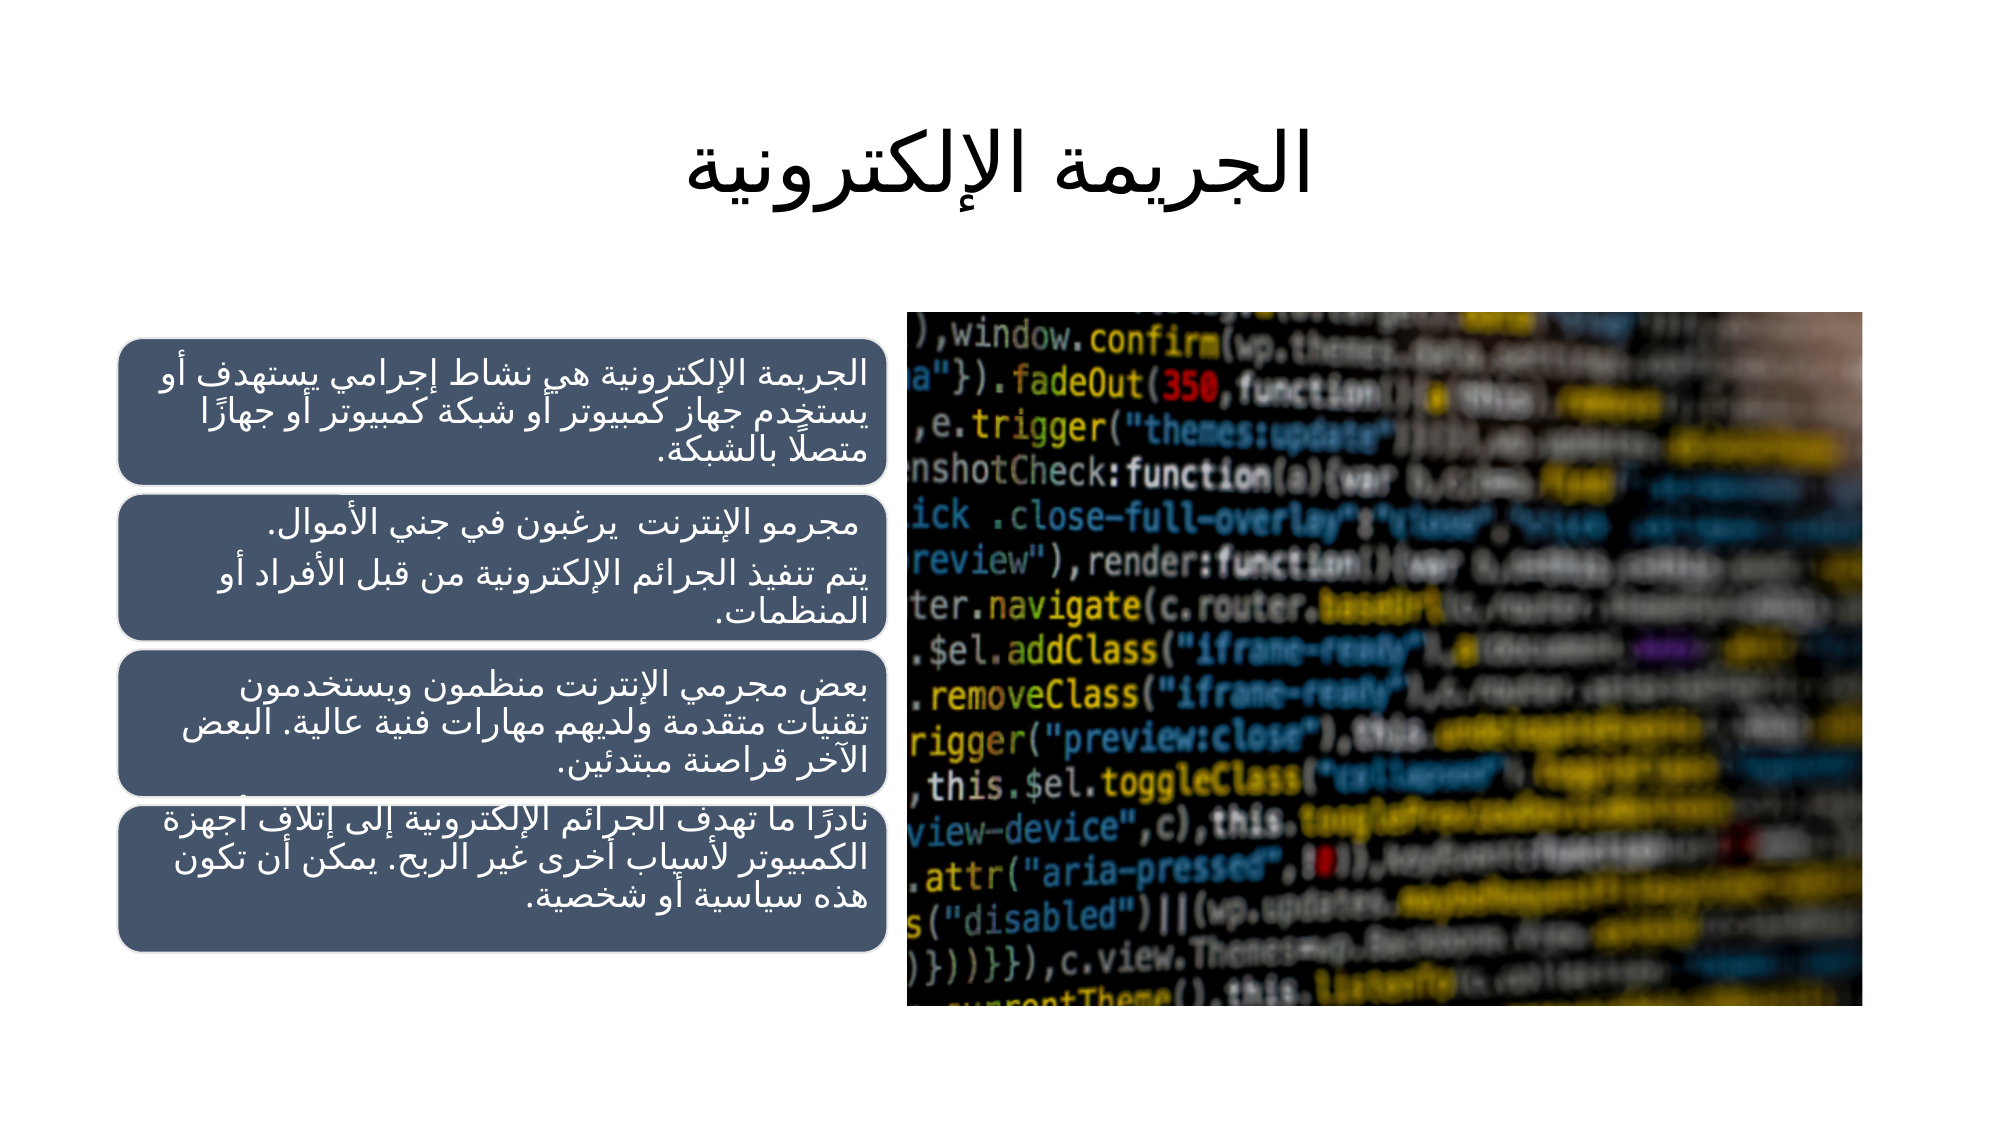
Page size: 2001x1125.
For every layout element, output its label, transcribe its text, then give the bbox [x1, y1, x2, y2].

title الجريمة الإلكترونية [137, 59, 1863, 275]
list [117, 263, 888, 1028]
picture [907, 312, 1863, 1006]
